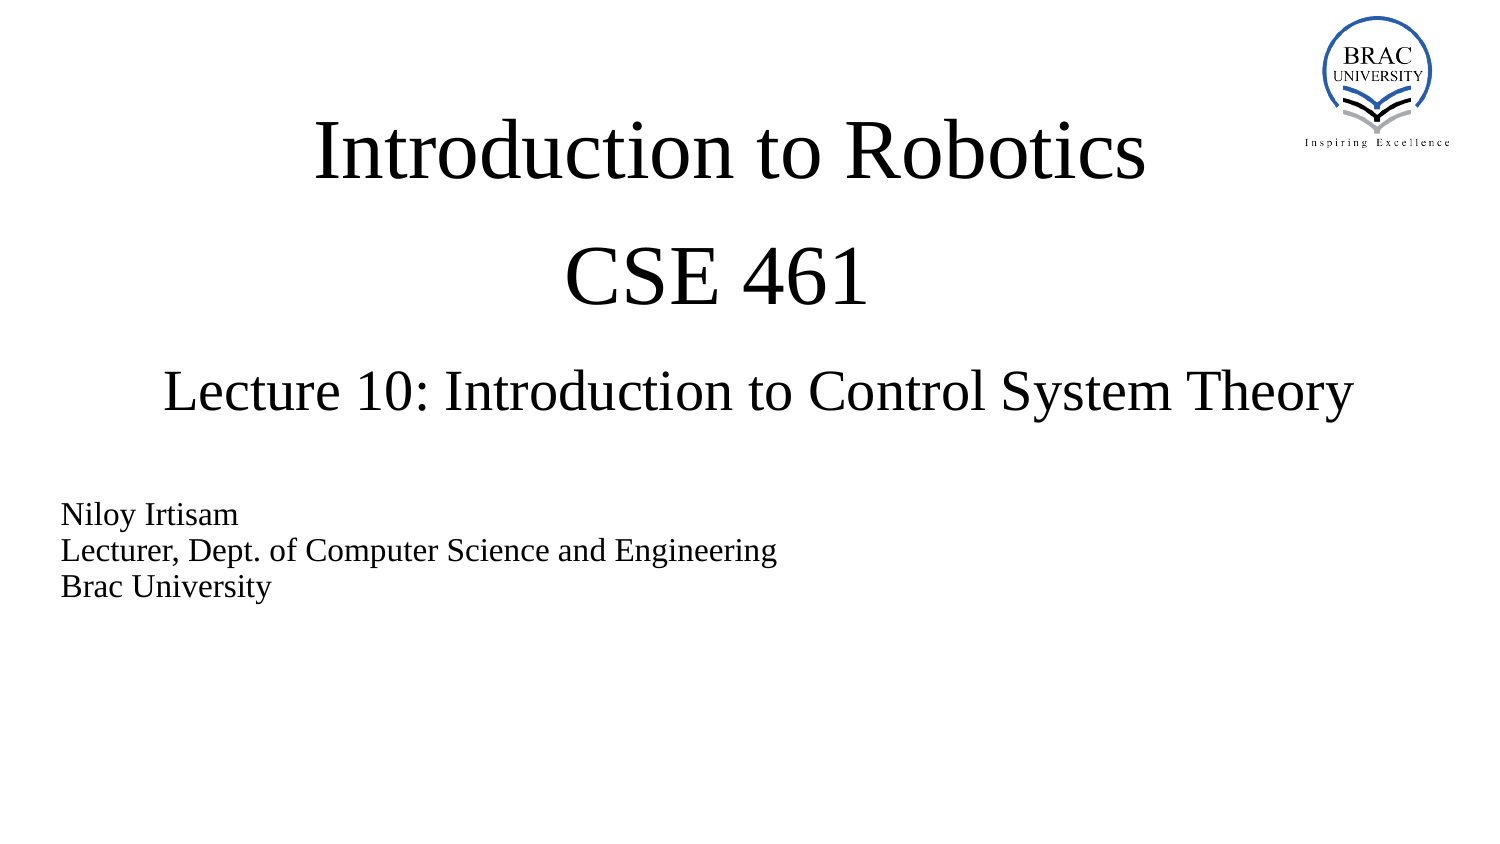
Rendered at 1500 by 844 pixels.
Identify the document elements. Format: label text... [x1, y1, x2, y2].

title Introduction to Robotics CSE 461 [32, 93, 1431, 326]
picture [1305, 16, 1449, 148]
text_box Lecture 10: Introduction to Control System Theory Niloy Irtisam Lecturer, Dept. of Computer Science and Engineering Brac University [60, 352, 1459, 605]
